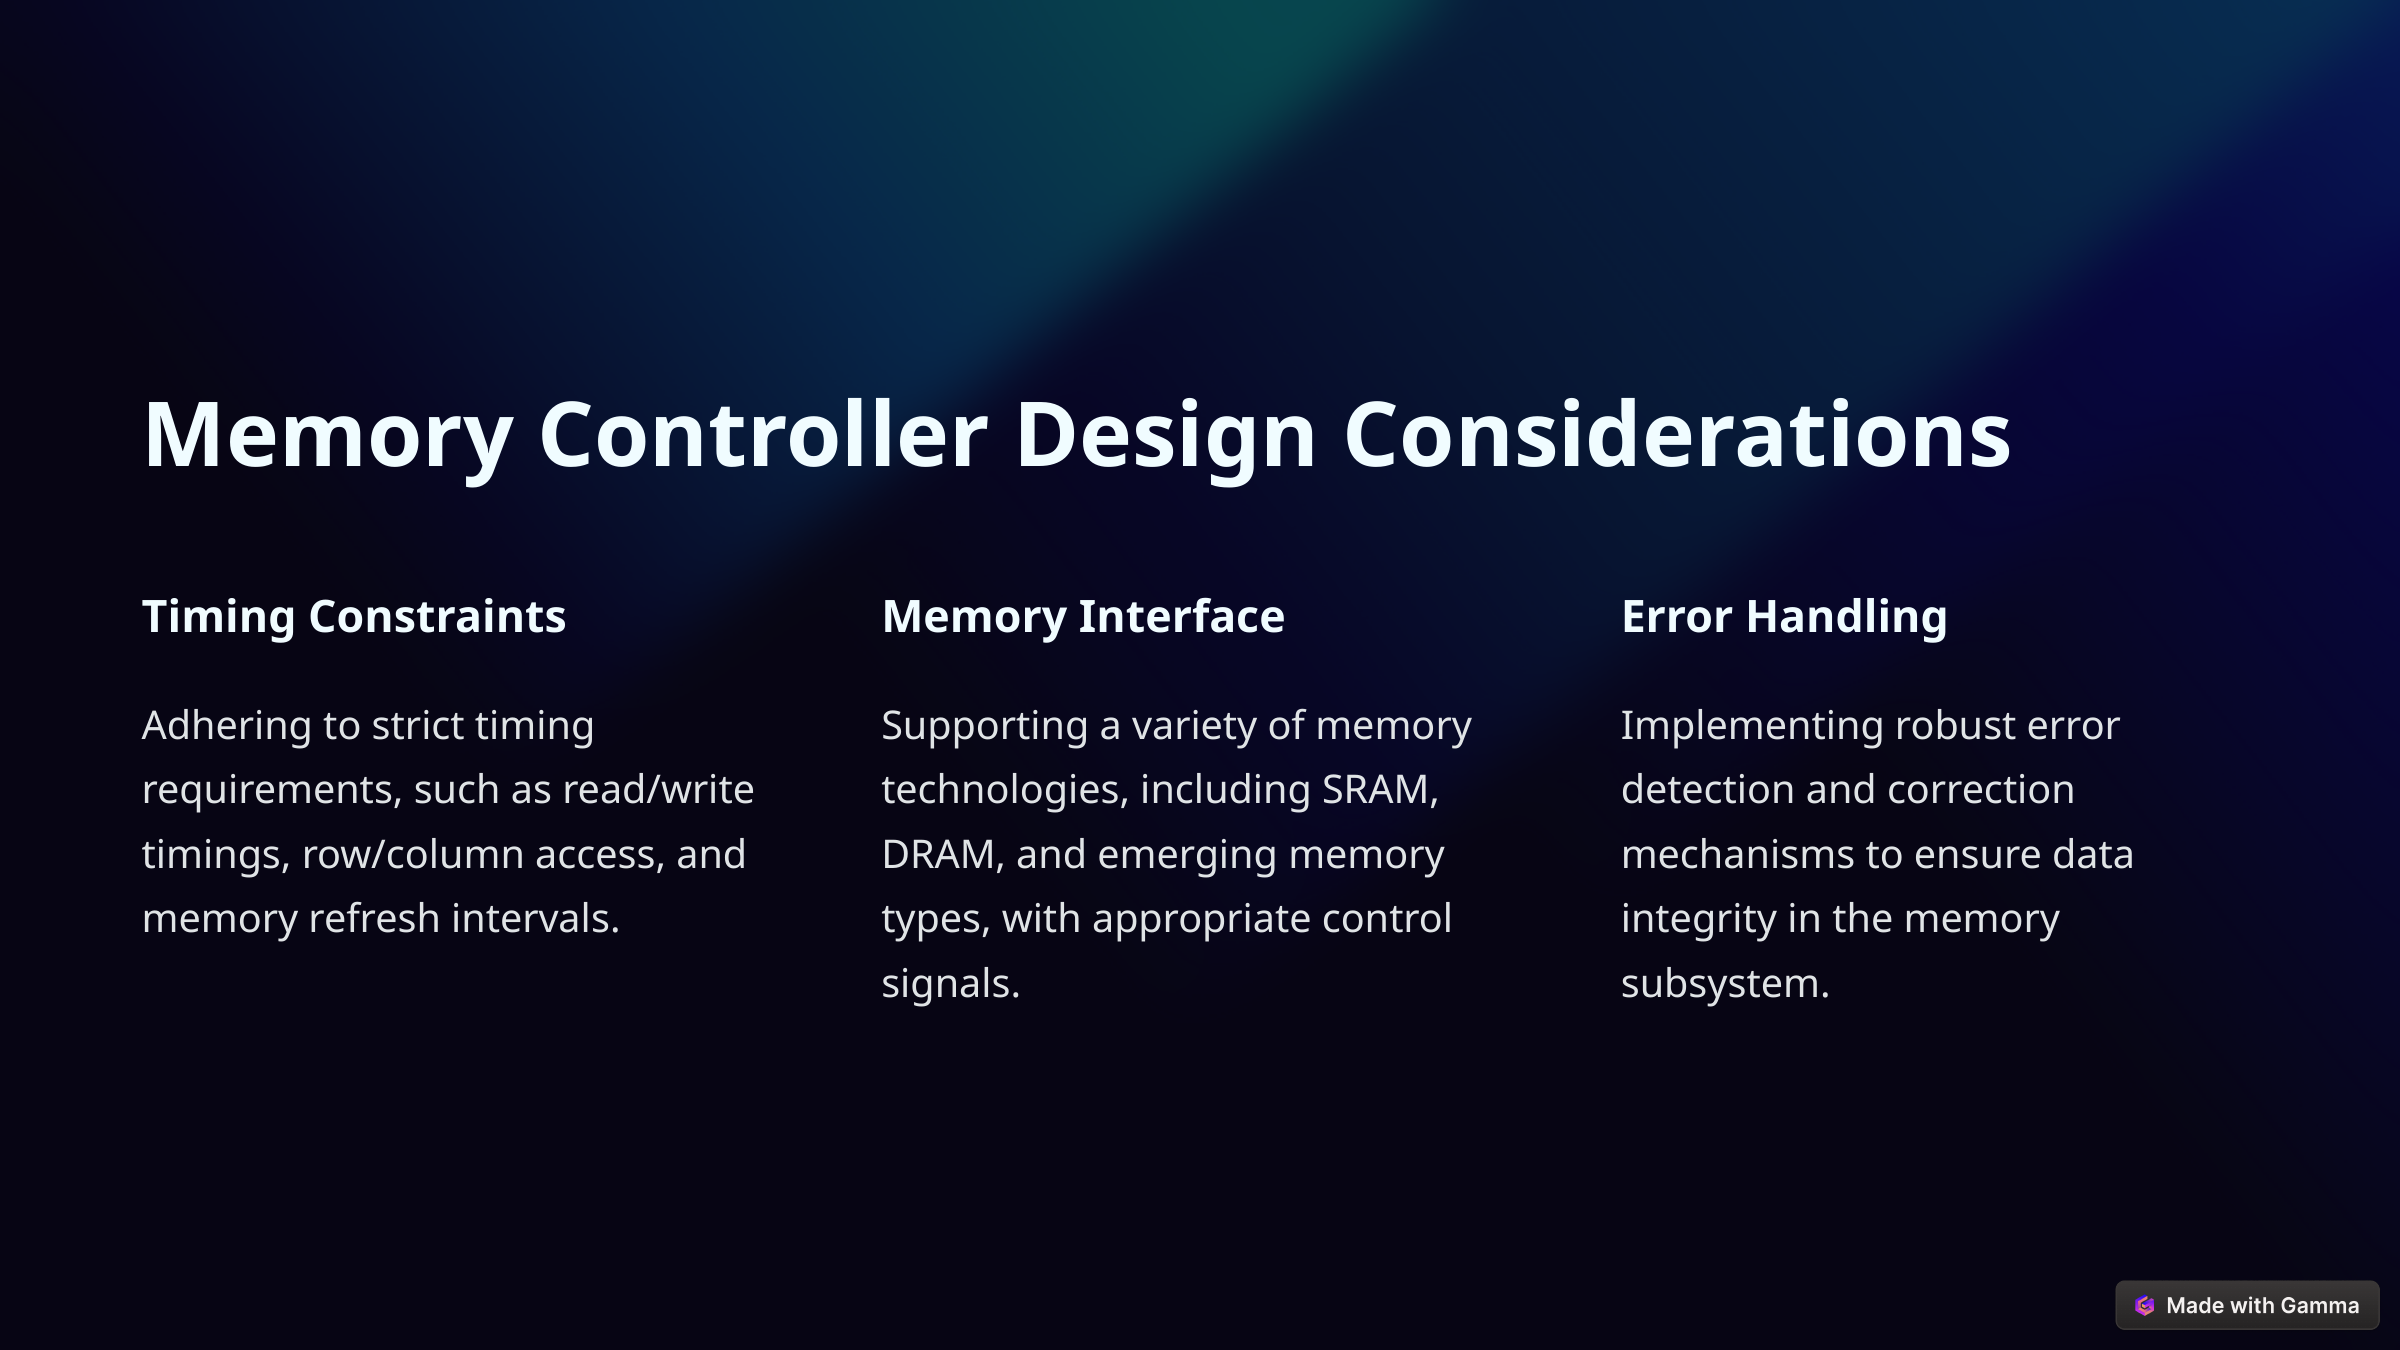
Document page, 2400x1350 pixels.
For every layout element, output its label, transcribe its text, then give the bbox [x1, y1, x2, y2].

text_box Memory Interface [881, 585, 1332, 642]
text_box Memory Controller Design Considerations [141, 371, 1923, 485]
text_box Error Handling [1620, 585, 2071, 642]
text_box Timing Constraints [141, 585, 592, 642]
text_box Adhering to strict timing requirements, such as read/write timings, row/column access, and memory refresh intervals. [141, 682, 782, 942]
text_box Supporting a variety of memory technologies, including SRAM, DRAM, and emerging memory types, with appropriate control signals. [881, 682, 1521, 942]
text_box Implementing robust error detection and correction mechanisms to ensure data integrity in the memory subsystem. [1620, 682, 2261, 942]
picture [2106, 1271, 2389, 1339]
